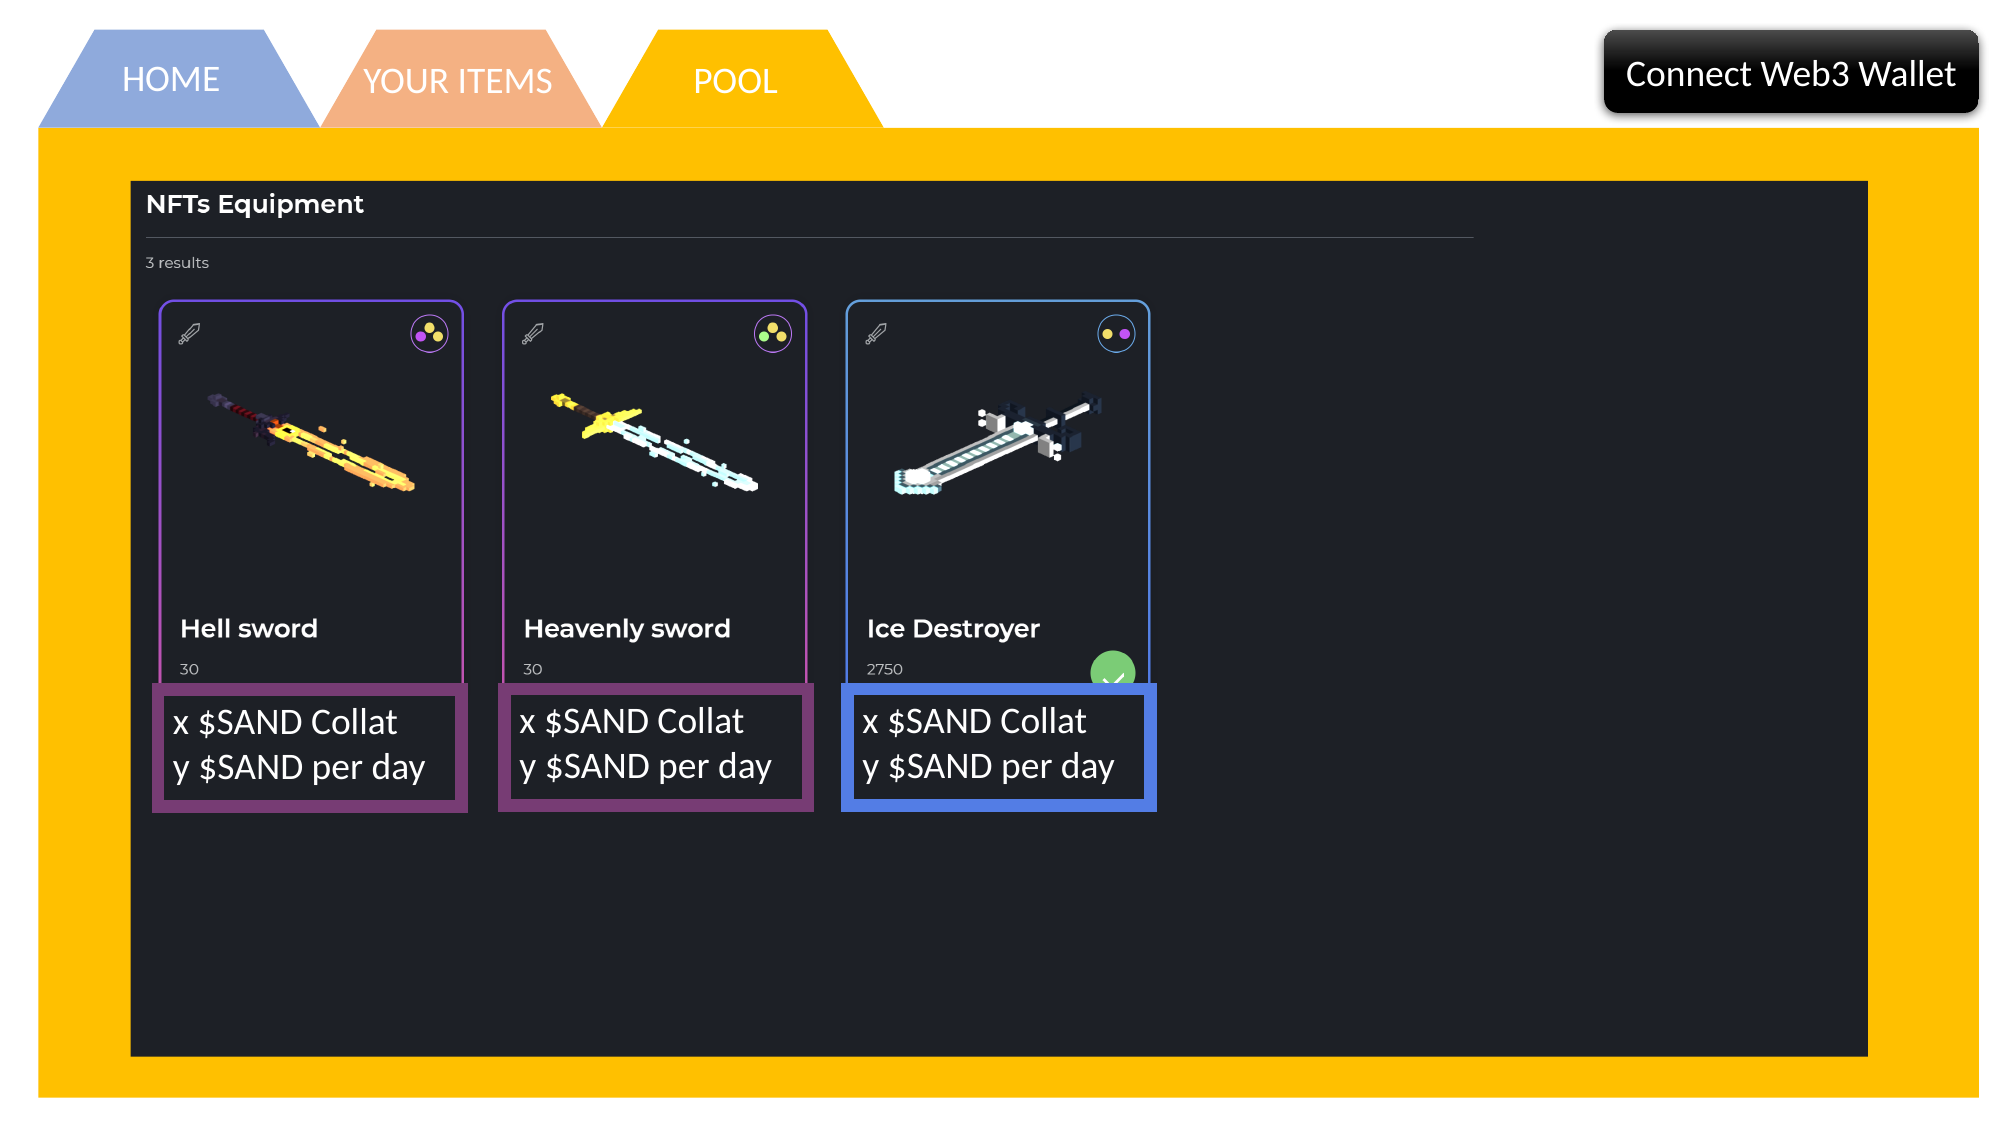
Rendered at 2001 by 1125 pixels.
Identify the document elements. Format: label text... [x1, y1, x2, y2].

text_box [365, 28, 558, 48]
text_box Connect Web3 Wallet [1604, 29, 1979, 113]
text_box POOL [678, 48, 884, 109]
picture [131, 184, 1474, 839]
text_box HOME [107, 46, 377, 107]
text_box [36, 28, 320, 129]
text_box [600, 28, 886, 129]
text_box YOUR ITEMS [348, 48, 618, 109]
text_box [318, 107, 602, 129]
text_box [129, 180, 1869, 1058]
text_box [37, 127, 1980, 1099]
